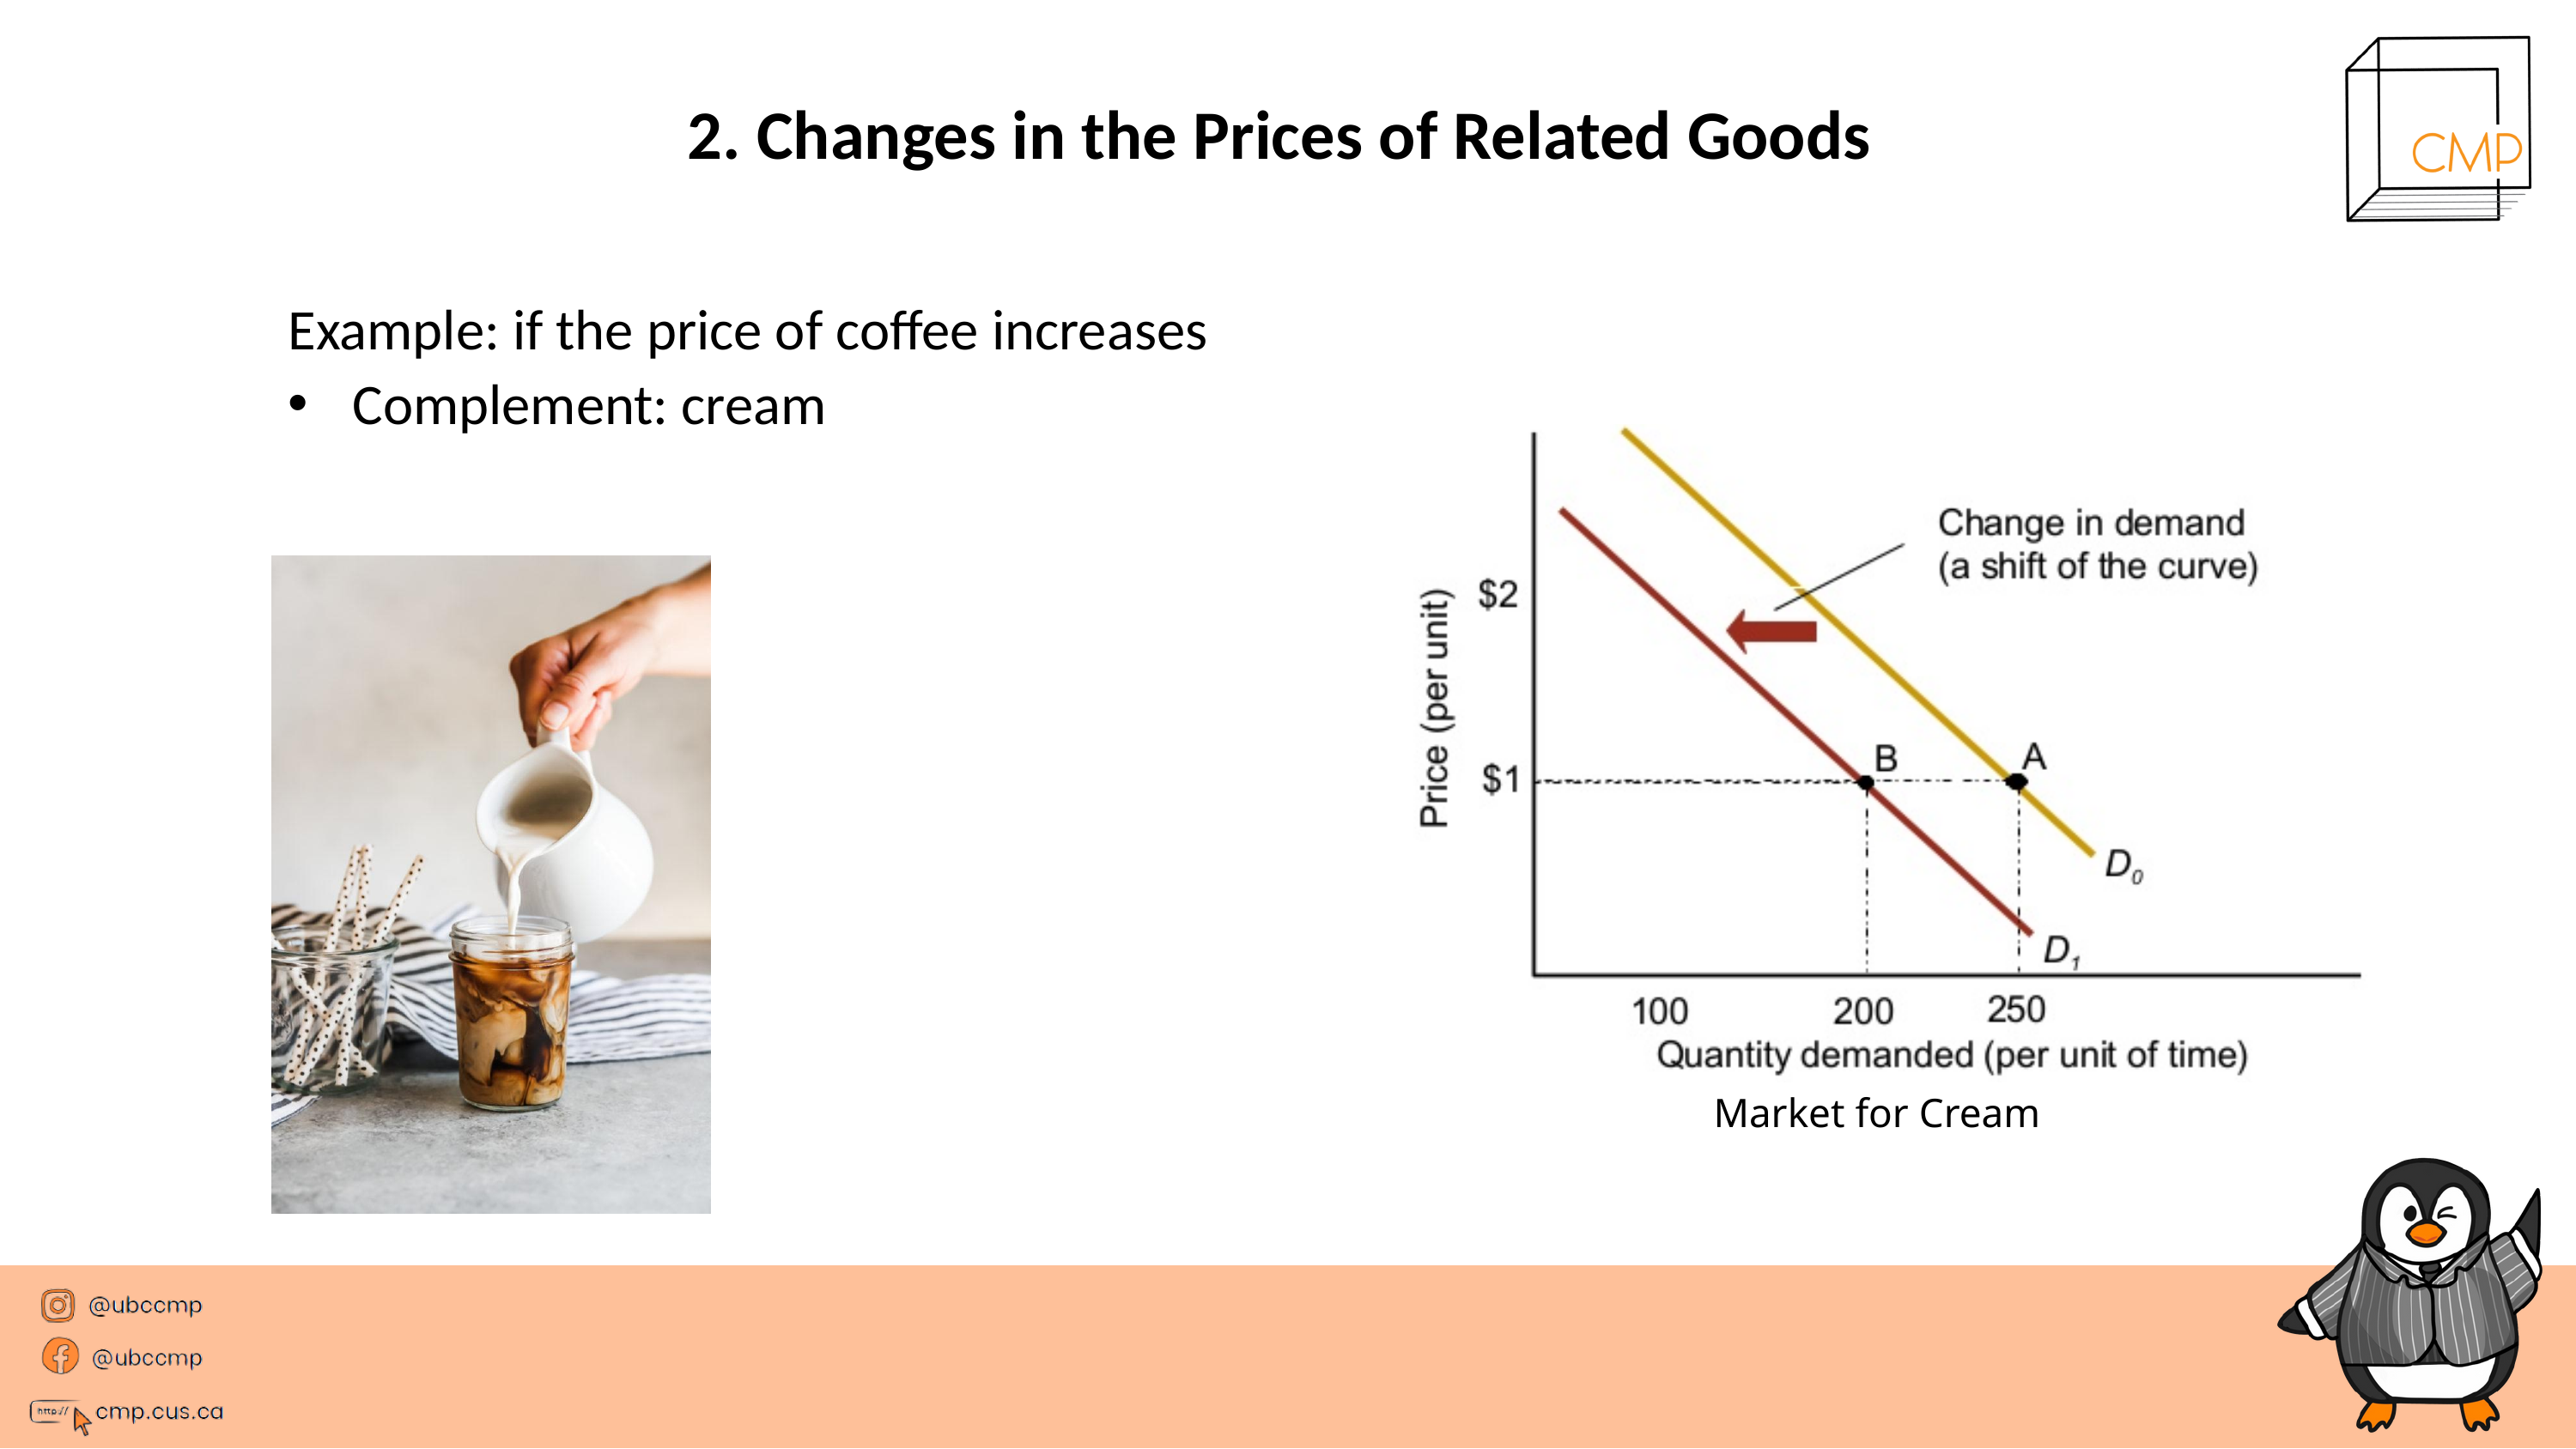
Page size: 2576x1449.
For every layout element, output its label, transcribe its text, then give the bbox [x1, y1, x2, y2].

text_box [1401, 424, 2385, 1143]
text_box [0, 1245, 2227, 1449]
picture [15, 1276, 258, 1442]
picture [2233, 0, 2576, 337]
text_box 2. Changes in the Prices of Related Goods [633, 50, 1943, 212]
picture [271, 555, 711, 1214]
picture [2232, 1003, 2576, 1449]
list Example: if the price of coffee increases Complement: cream [257, 285, 1457, 816]
